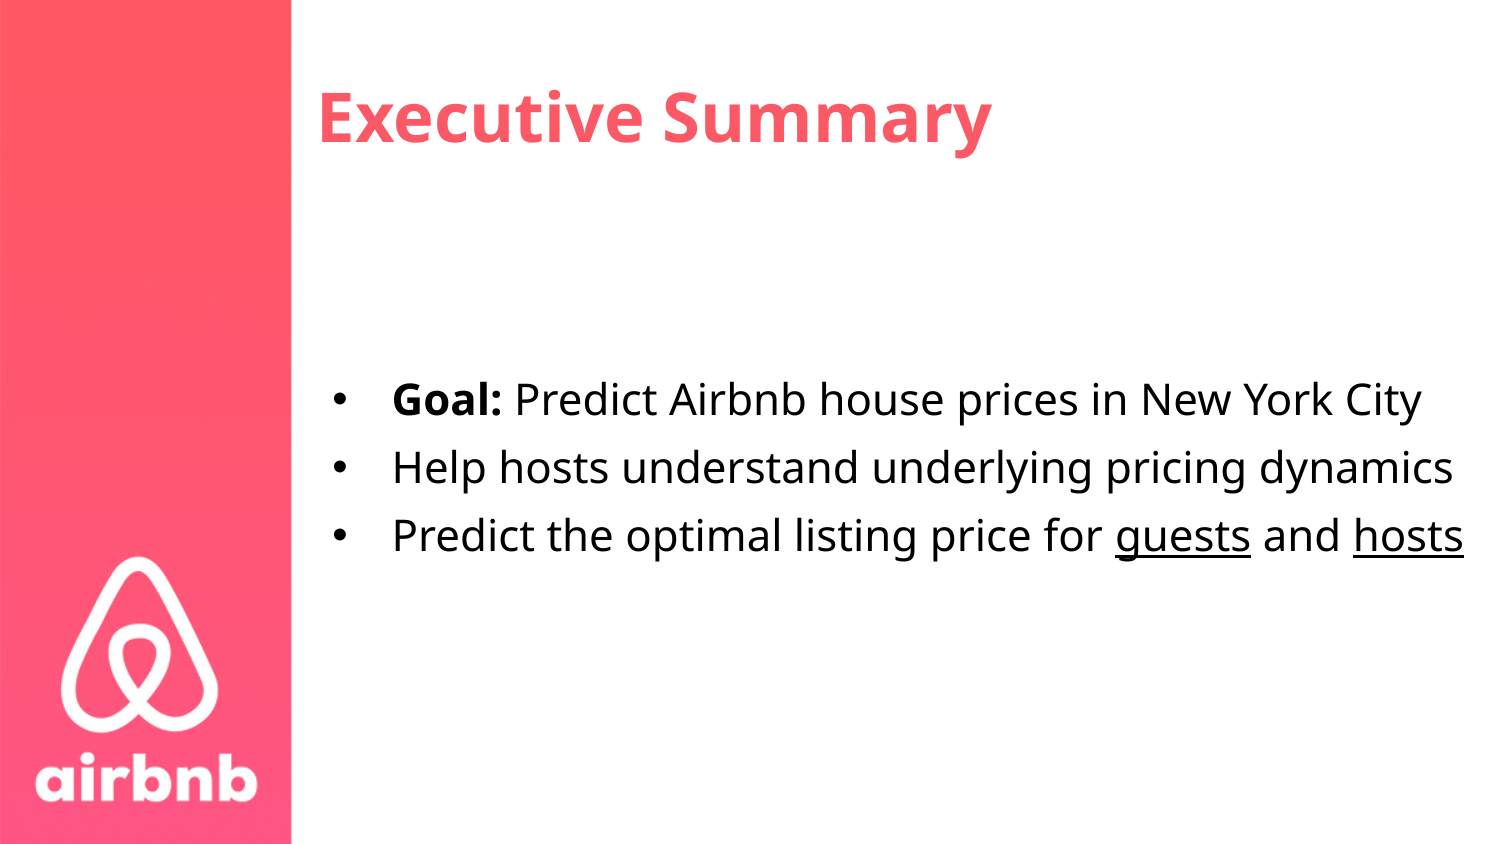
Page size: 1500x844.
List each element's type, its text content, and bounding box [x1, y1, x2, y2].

picture [0, 0, 1500, 844]
list Goal: Predict Airbnb house prices in New York City Help hosts understand underlying pricing dynamics Predict the optimal listing price for guests and hosts [305, 189, 1481, 750]
title Executive Summary [305, 72, 1449, 167]
